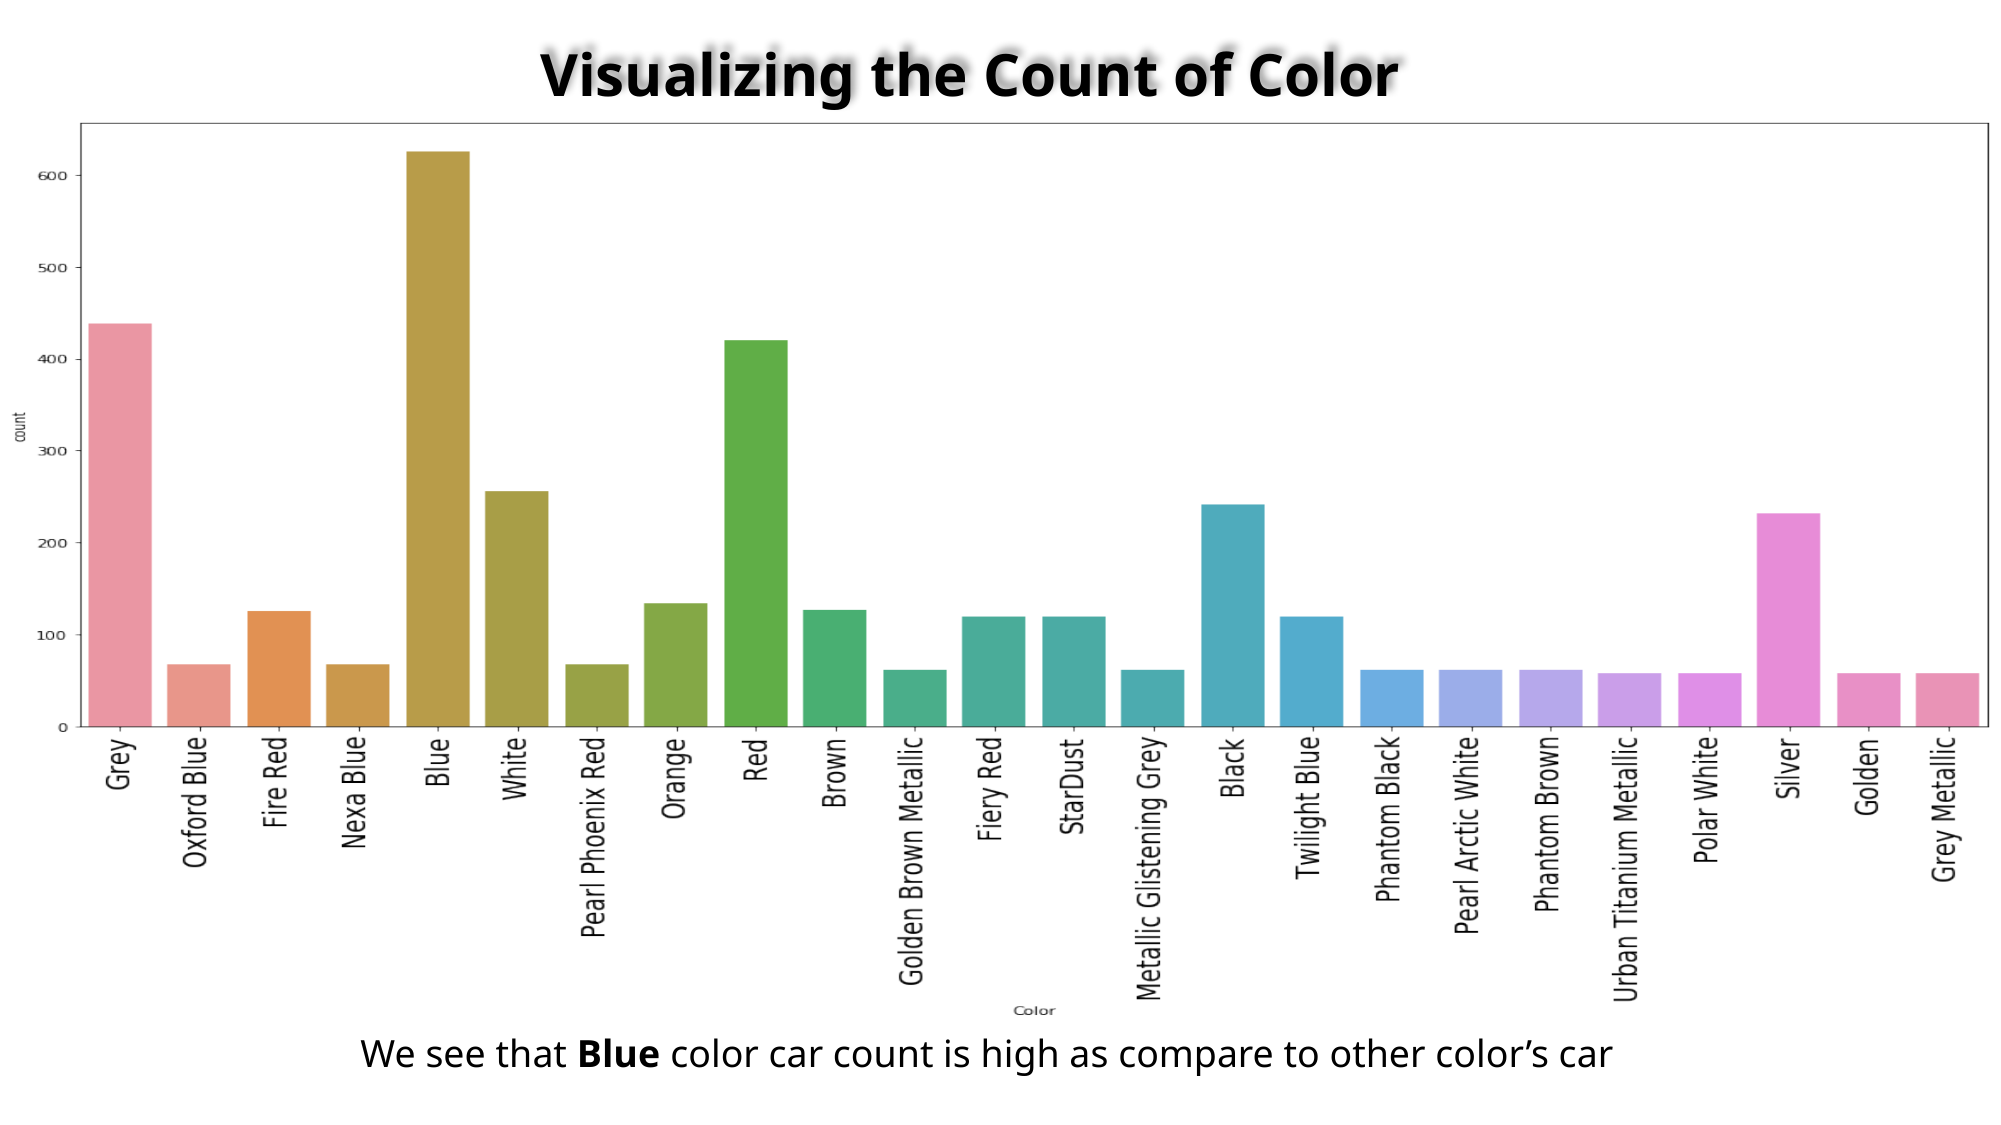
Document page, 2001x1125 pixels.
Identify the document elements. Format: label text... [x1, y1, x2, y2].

text_box We see that Blue color car count is high as compare to other color’s car [345, 1024, 1720, 1083]
picture [0, 115, 2000, 1024]
text_box Visualizing the Count of Color [317, 30, 1624, 115]
